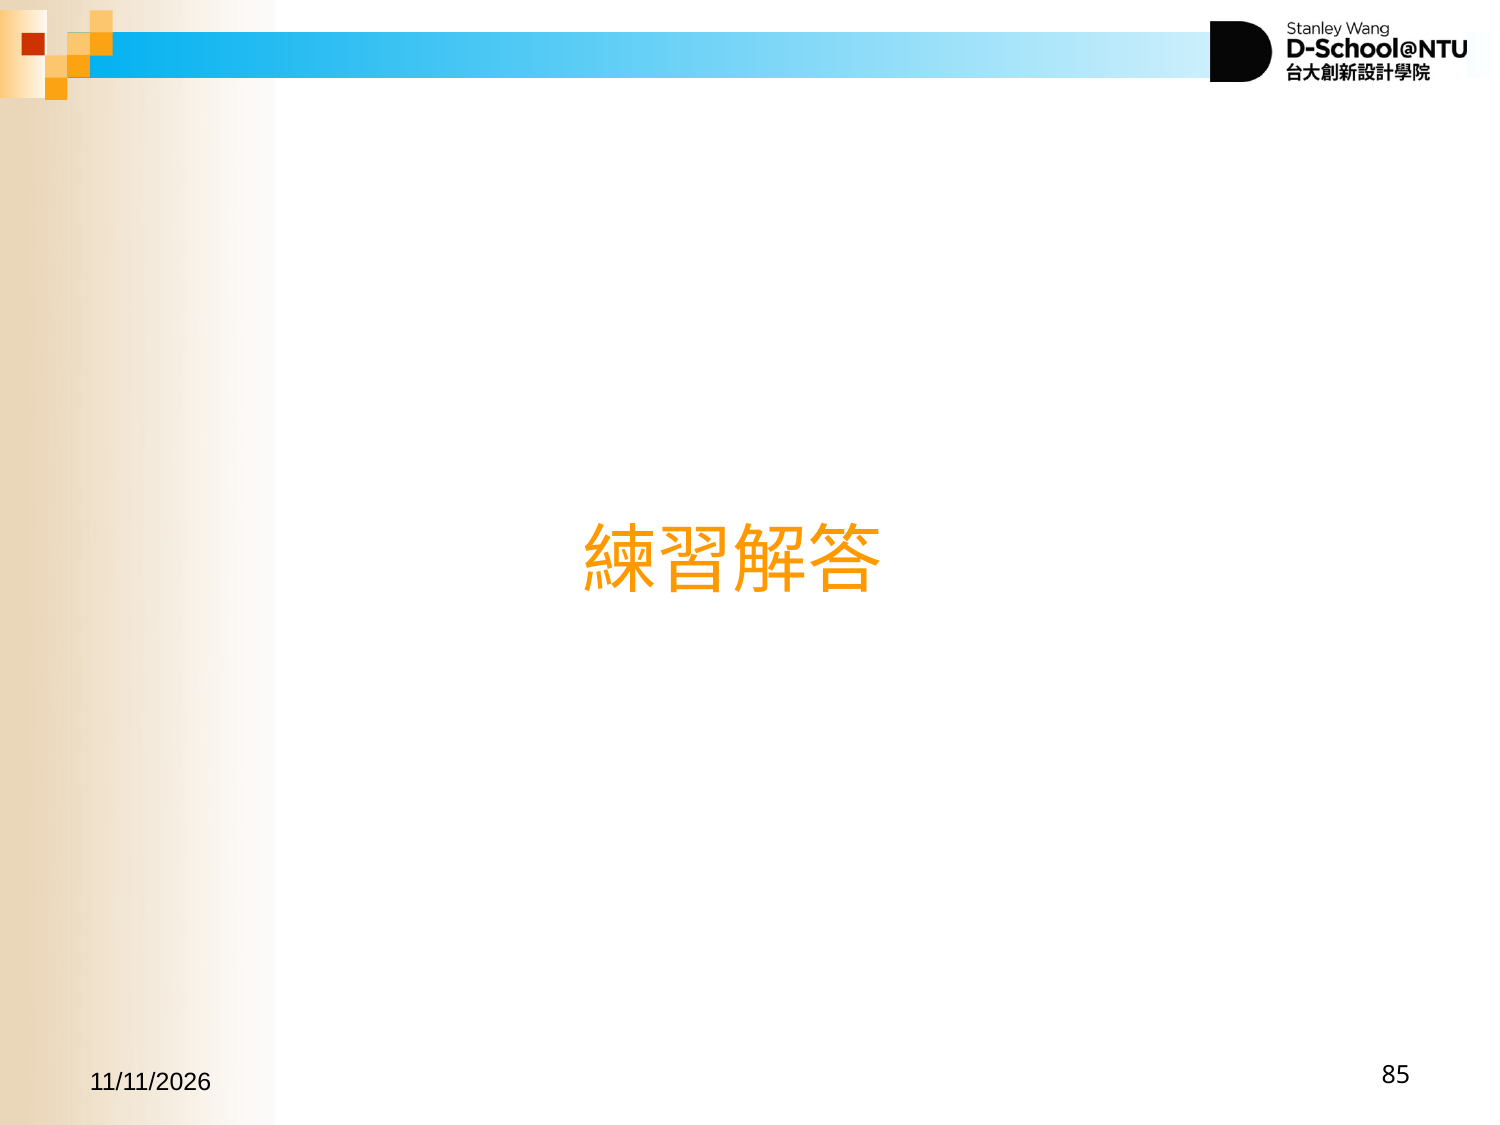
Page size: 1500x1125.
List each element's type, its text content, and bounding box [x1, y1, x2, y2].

text_box 85 [1074, 1024, 1425, 1100]
picture [1210, 21, 1467, 82]
title 練習解答 [214, 444, 1252, 670]
text_box 2017/11/2 [75, 1024, 425, 1103]
